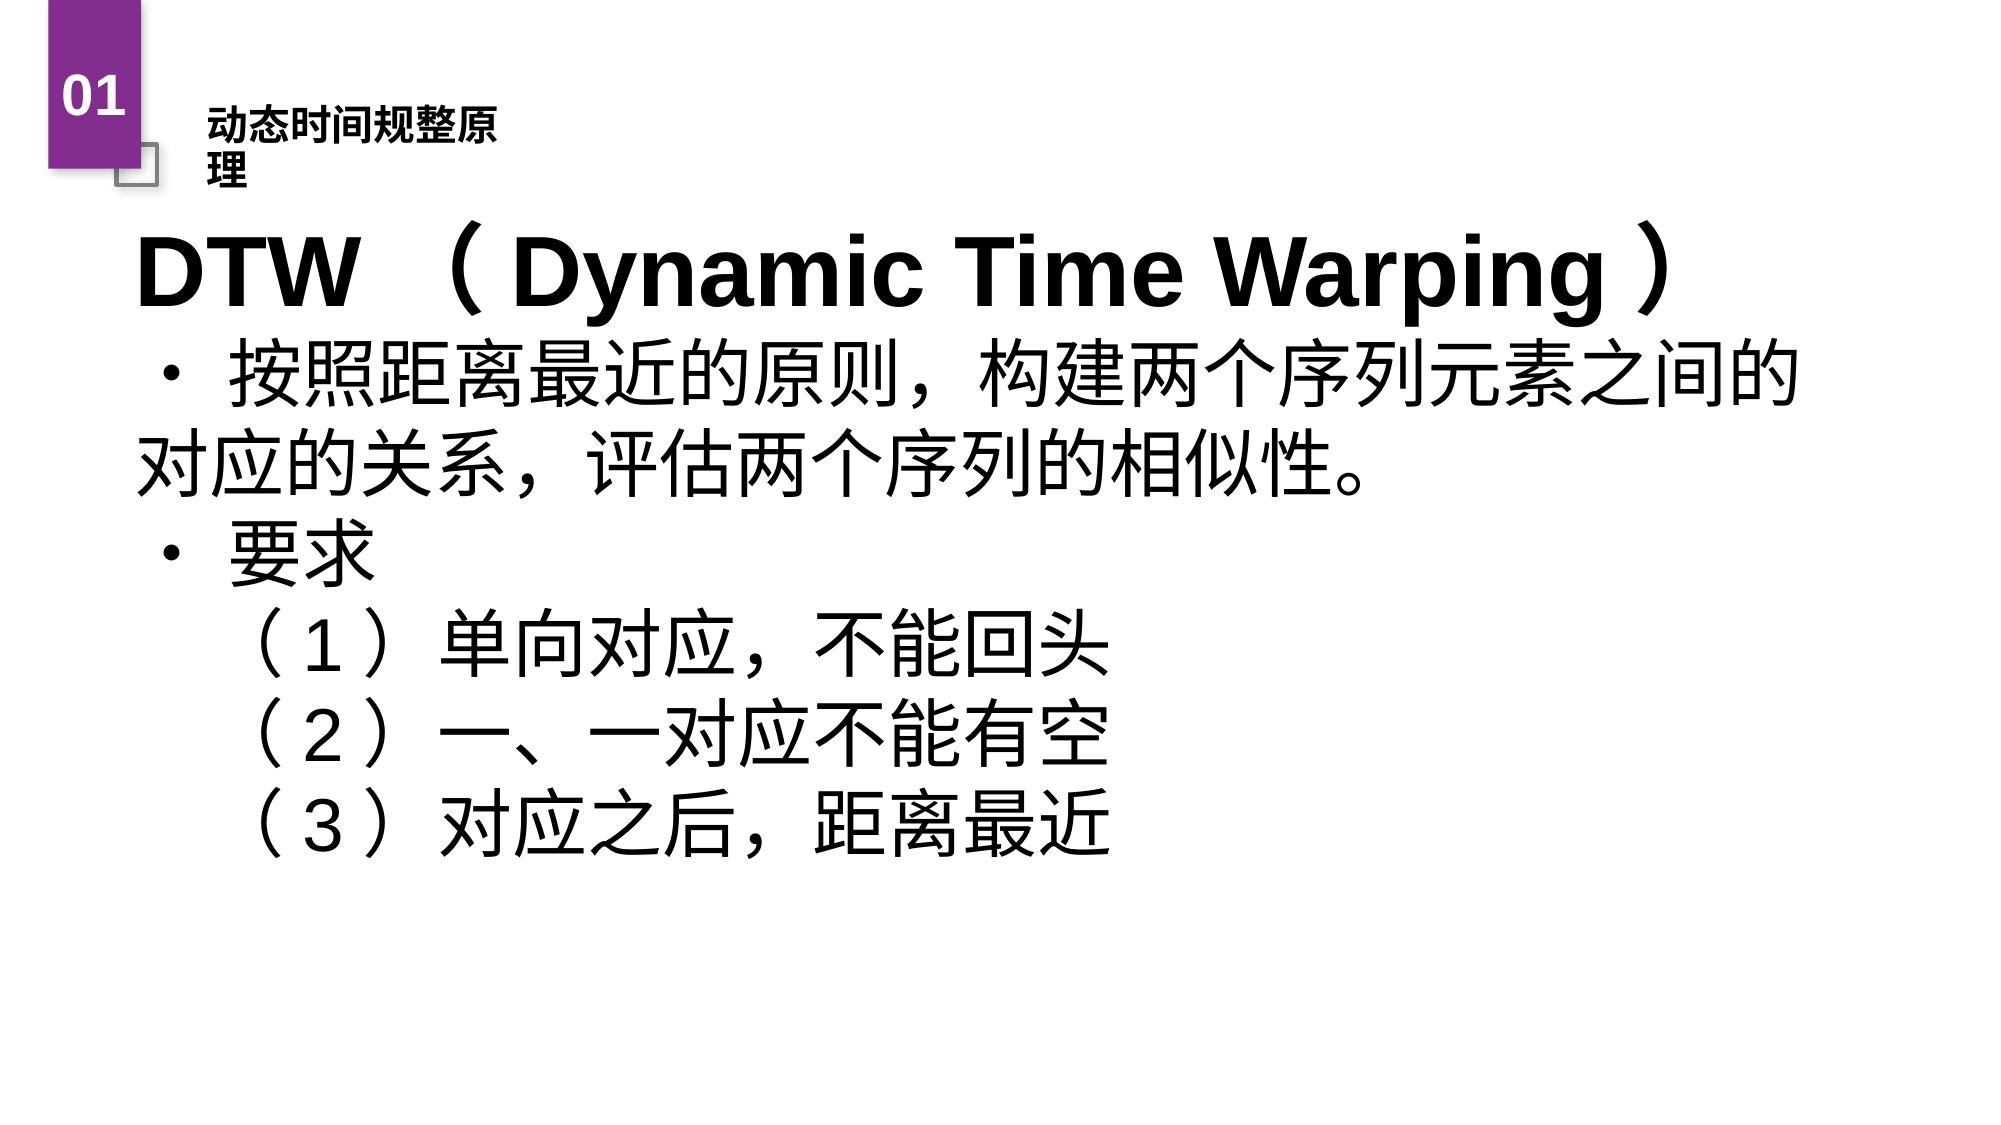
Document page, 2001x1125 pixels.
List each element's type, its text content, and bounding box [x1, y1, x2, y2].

text_box DTW（Dynamic Time Warping） •按照距离最近的原则，构建两个序列元素之间的对应的关系，评估两个序列的相似性。 •要求 （1）单向对应，不能回头 （2）一、一对应不能有空 （3）对应之后，距离最近 [119, 199, 1850, 1032]
list 动态时间规整原理 [191, 96, 555, 158]
list 01 [46, 57, 143, 137]
